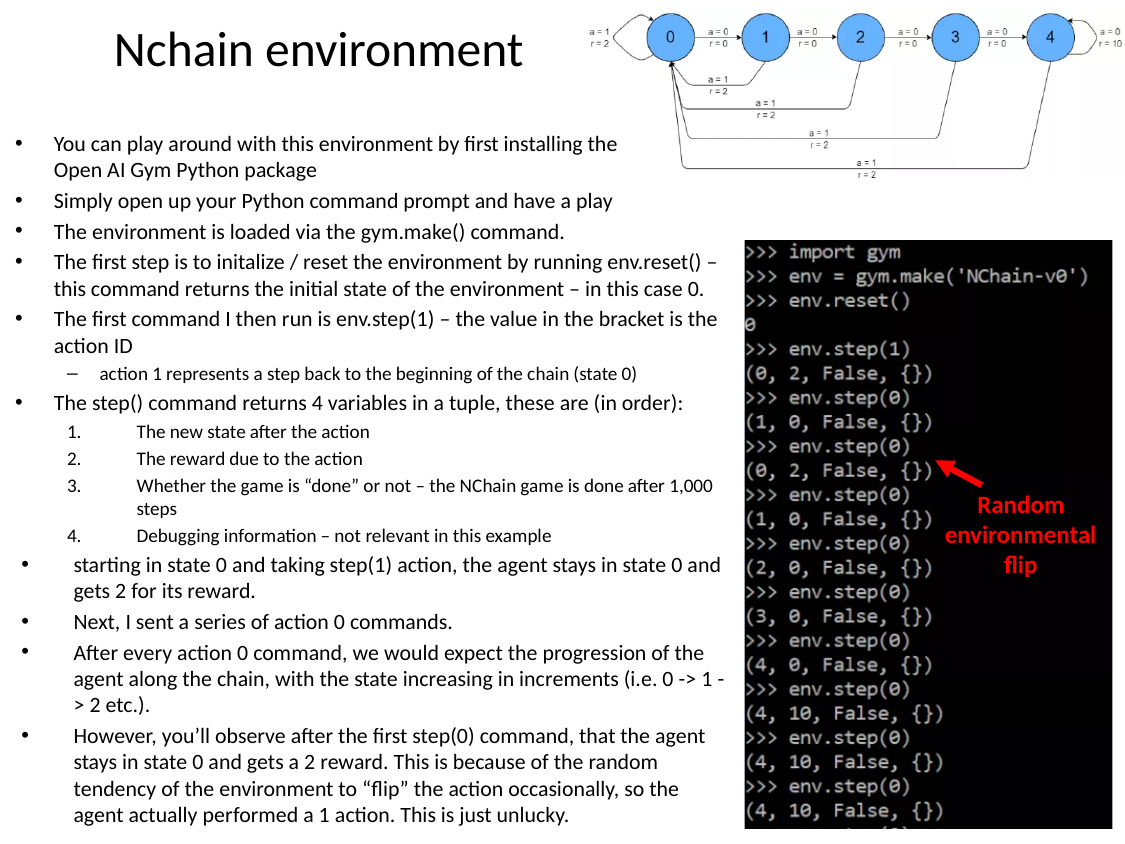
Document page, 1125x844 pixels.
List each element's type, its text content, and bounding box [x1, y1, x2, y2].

picture [587, 9, 1125, 182]
title Nchain environment [24, 9, 585, 85]
list You can play around with this environment by first installing the Open AI Gym Python package Simply open up your Python command prompt and have a play The environment is loaded via the gym.make() command. The first step is to initalize / reset the environment by running env.reset() – this command returns the initial state of the environment – in this case 0. The first command I then run is env.step(1) – the value in the bracket is the action ID action 1 represents a step back to the beginning of the chain (state 0) The step() command returns 4 variables in a tuple, these are (in order): The new state after the action The reward due to the action Whether the game is “done” or not – the NChain game is done after 1,000 steps Debugging information – not relevant in this example starting in state 0 and taking step(1) action, the agent stays in state 0 and gets 2 for its reward. Next, I sent a series of action 0 commands. After every action 0 command, we would expect the progression of the agent along the chain, with the state increasing in increments (i.e. 0 -> 1 -> 2 etc.). However, you’ll observe after the first step(0) command, that the agent stays in state 0 and gets a 2 reward. This is because of the random tendency of the environment to “flip” the action occasionally, so the agent actually performed a 1 action. This is just unlucky. [0, 121, 745, 844]
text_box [935, 459, 982, 486]
picture [744, 240, 1113, 829]
